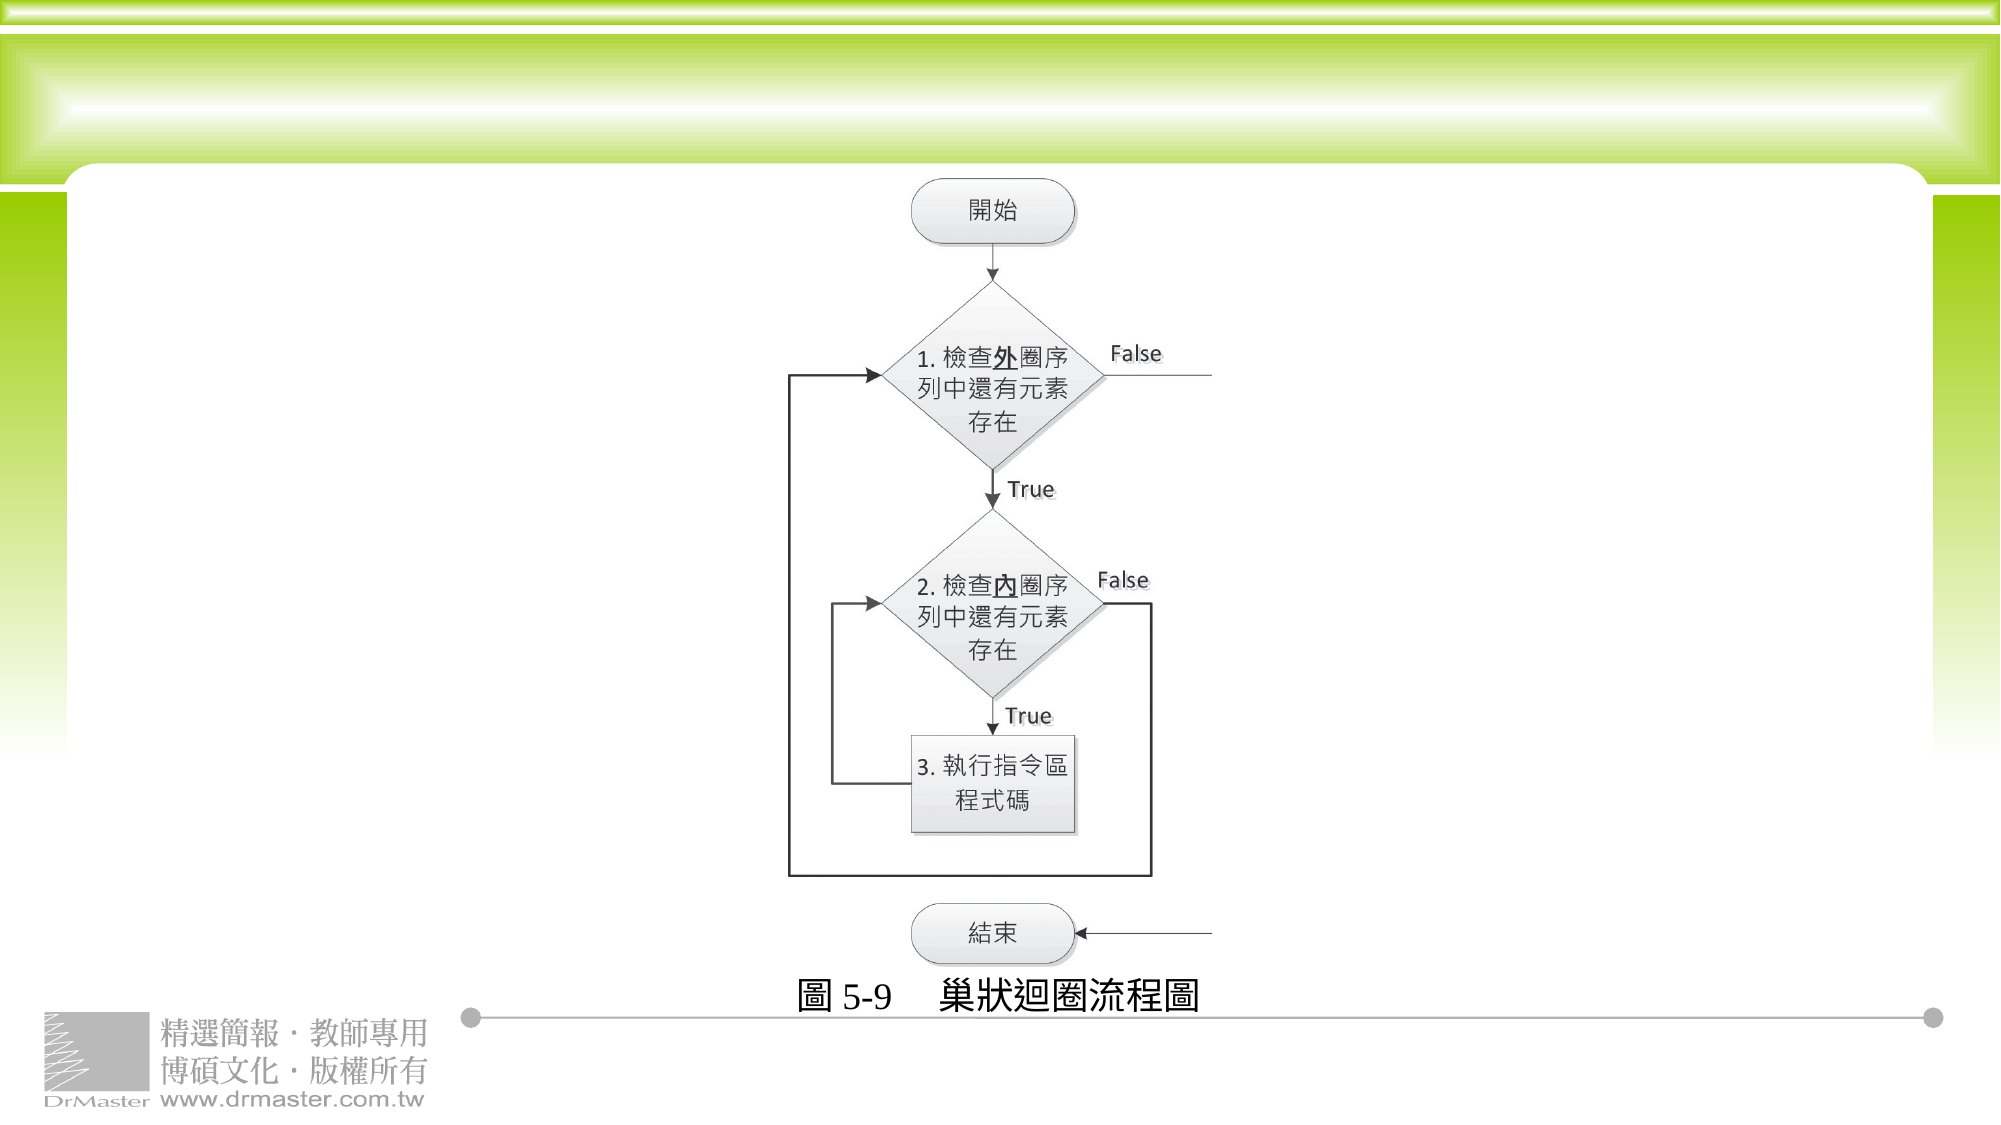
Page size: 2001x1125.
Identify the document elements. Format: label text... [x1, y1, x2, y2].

text_box 圖5-9 巢狀迴圈流程圖 [781, 964, 1217, 1025]
picture [44, 1012, 429, 1110]
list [787, 178, 1213, 967]
